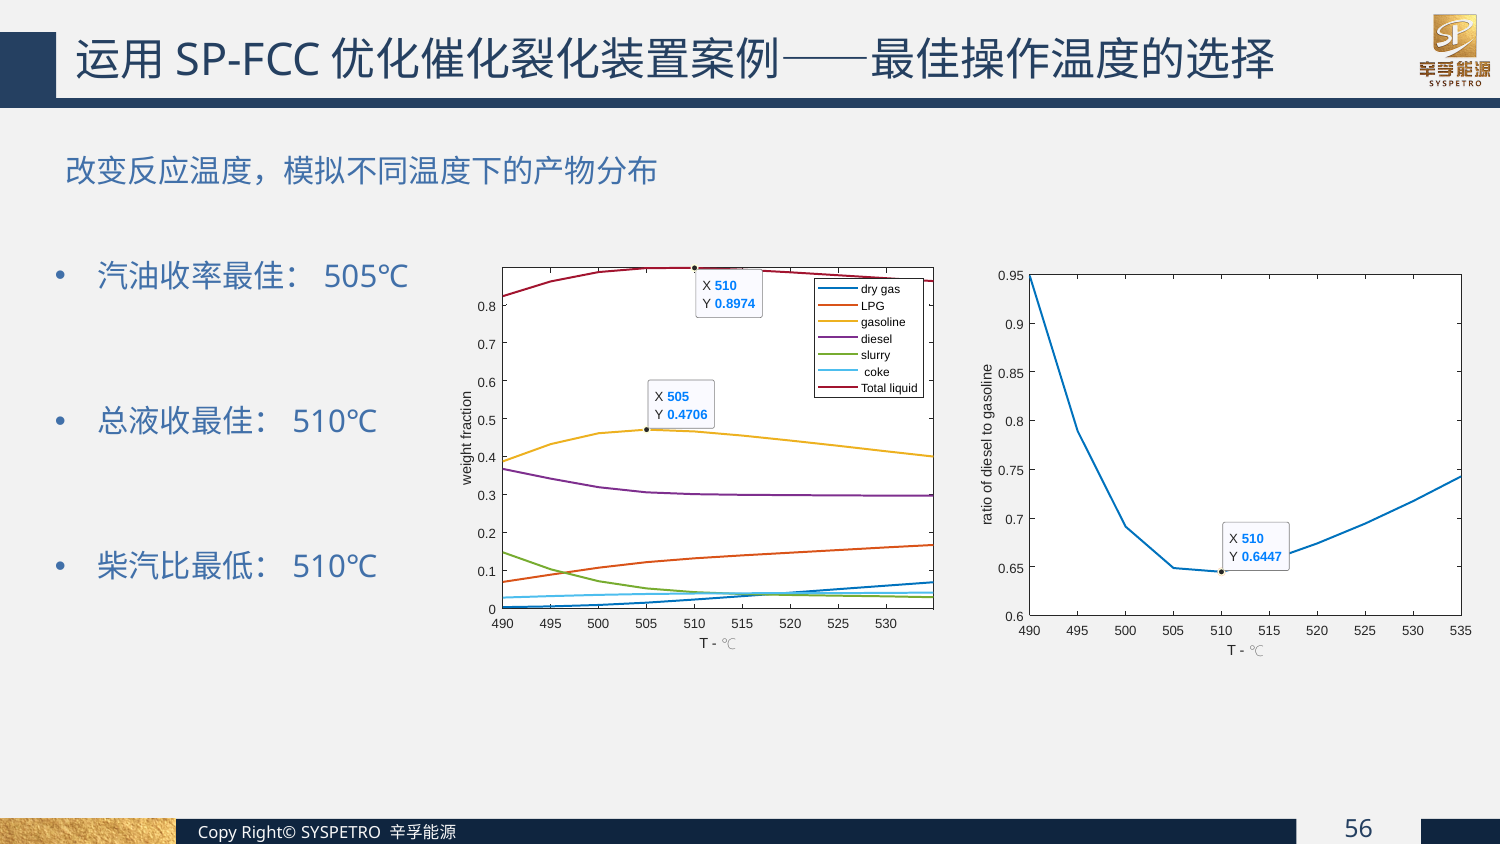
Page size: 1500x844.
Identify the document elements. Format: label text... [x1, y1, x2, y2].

text_box 改变反应温度，模拟不同温度下的产物分布 [53, 145, 671, 194]
picture [0, 818, 176, 844]
picture [1416, 11, 1494, 89]
picture [429, 236, 1500, 662]
list 汽油收率最佳：505℃ 总液收最佳：510℃ 柴汽比最低：510℃ [50, 203, 458, 777]
list 运用SP-FCC优化催化裂化装置案例——最佳操作温度的选择 [71, 19, 1389, 96]
